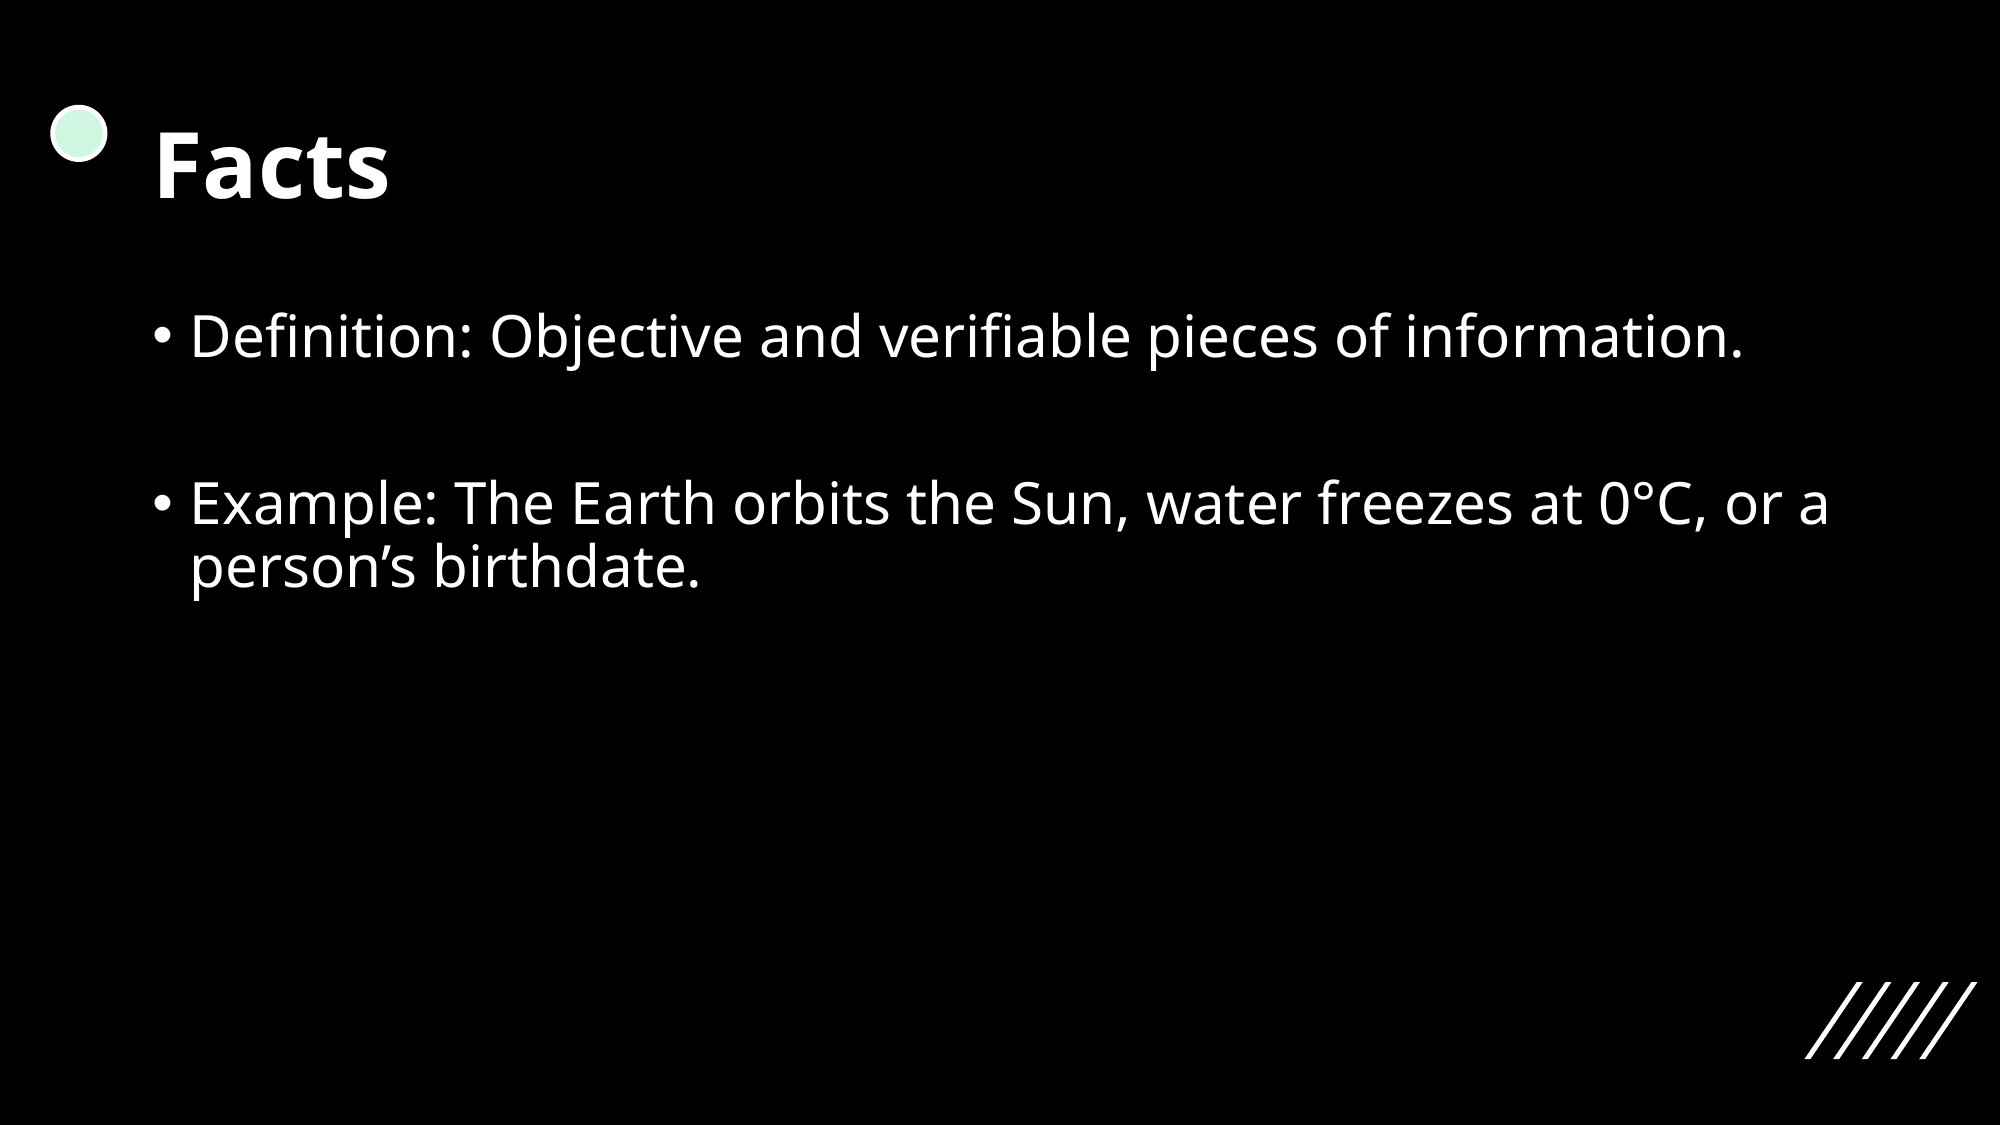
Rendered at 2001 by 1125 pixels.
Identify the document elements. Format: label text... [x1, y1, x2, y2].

list Definition: Objective and verifiable pieces of information. Example: The Earth orbits the Sun, water freezes at 0°C, or a person’s birthdate. [137, 299, 1863, 1014]
title Facts [137, 59, 1863, 278]
